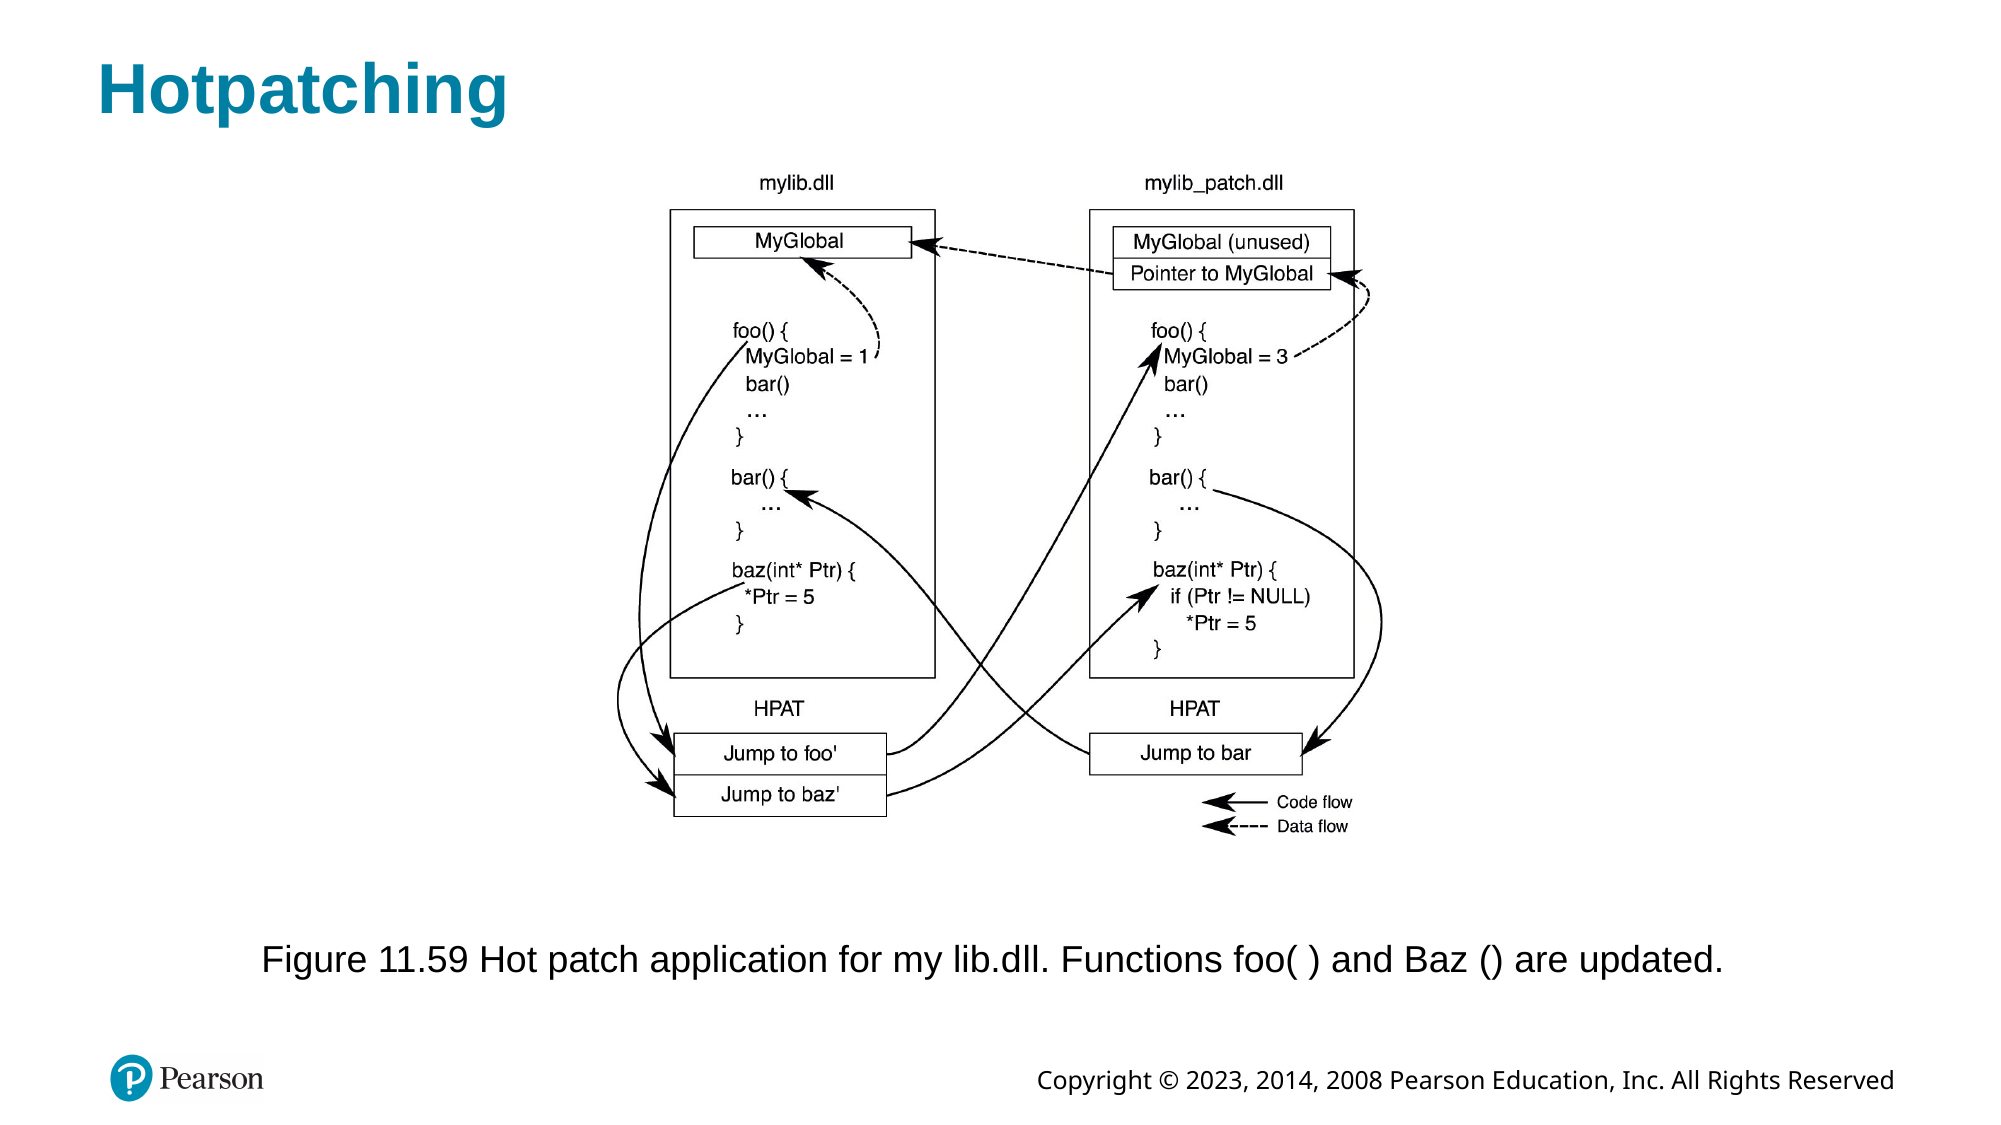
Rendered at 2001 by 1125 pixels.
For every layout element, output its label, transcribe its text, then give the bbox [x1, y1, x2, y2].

picture [109, 1053, 261, 1103]
picture [612, 170, 1388, 839]
list Figure 11.59 Hot patch application for my lib.d l l. Functions foo( ) and Baz () are updated. [261, 636, 1753, 1125]
title Hotpatching [97, 0, 1912, 182]
